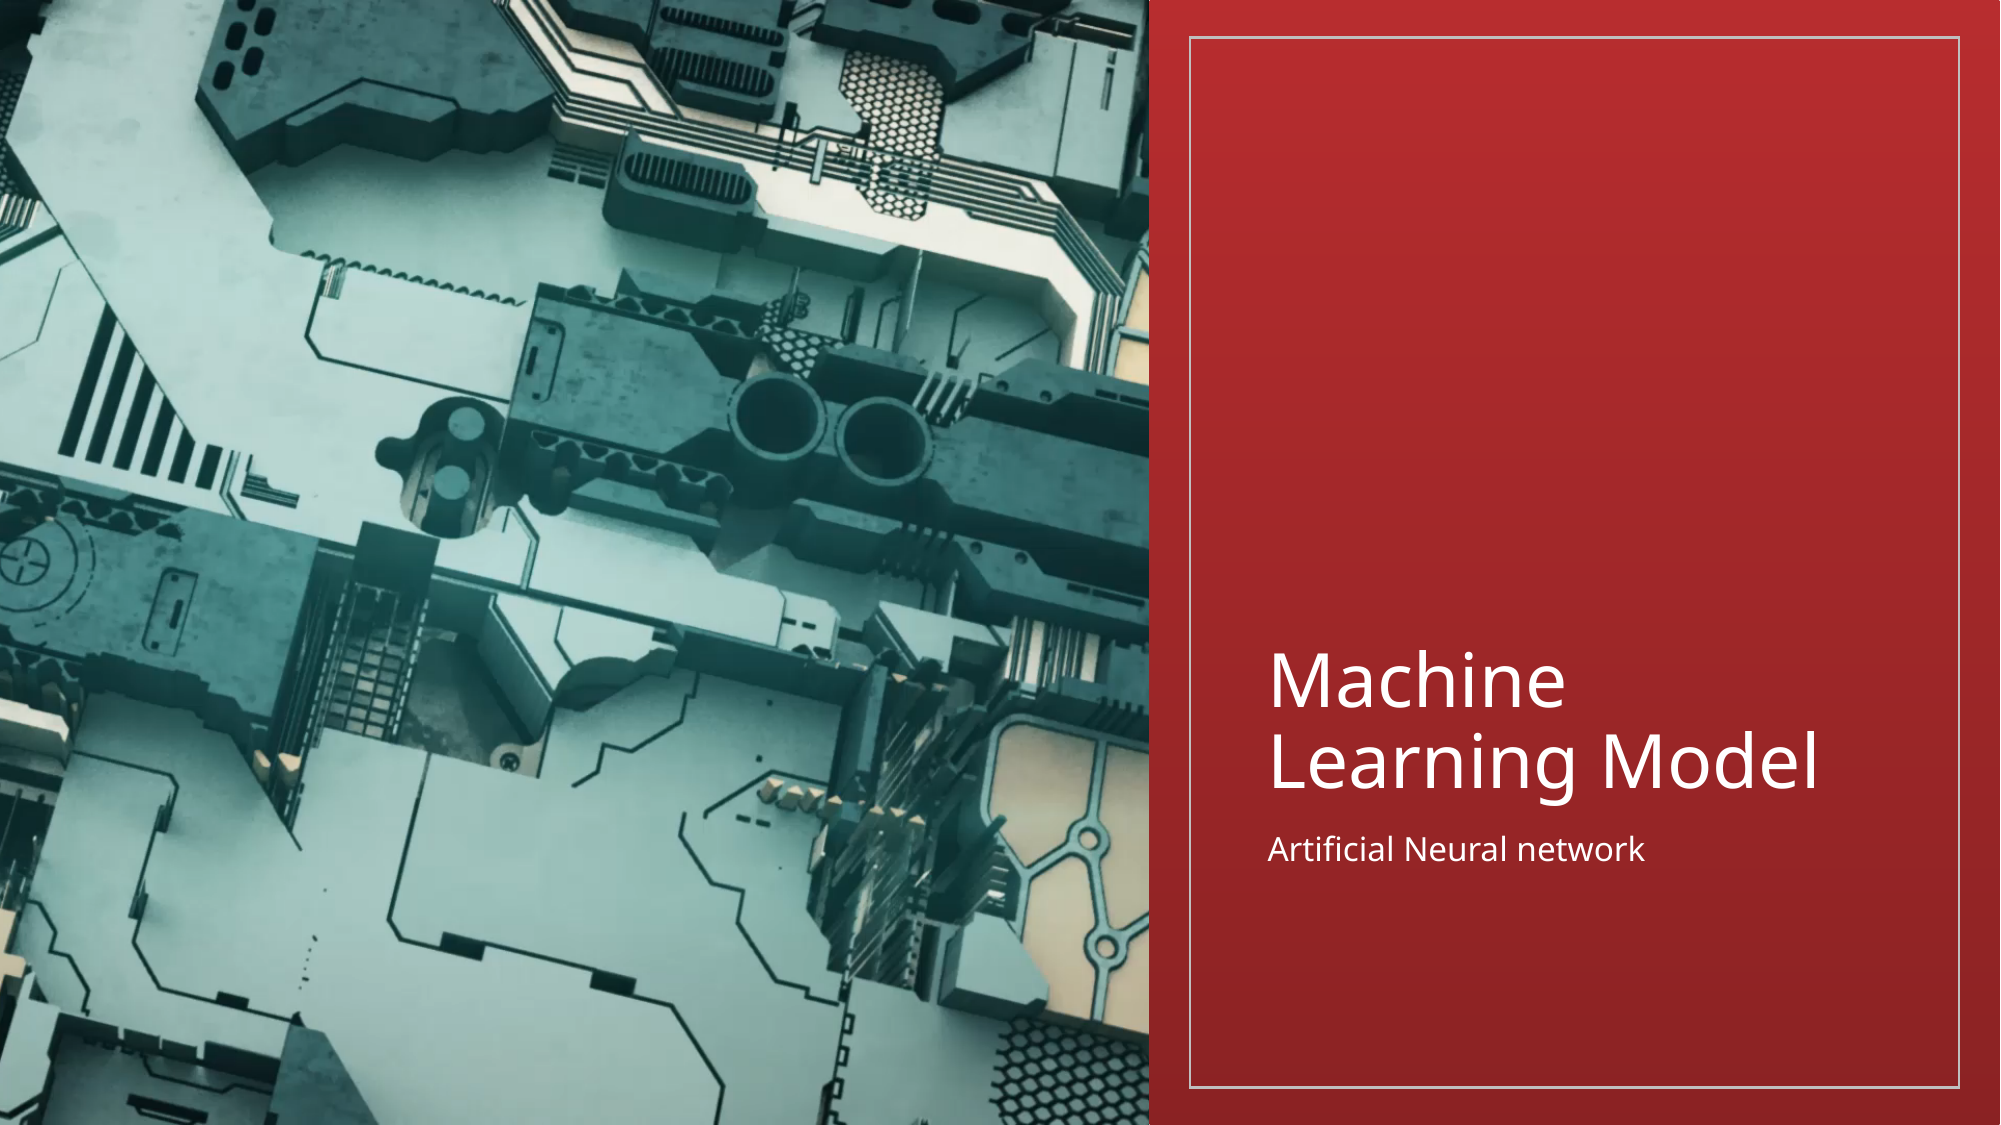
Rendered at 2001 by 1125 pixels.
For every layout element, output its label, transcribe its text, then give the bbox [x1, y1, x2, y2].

list Artificial Neural network [1252, 825, 1898, 1051]
title Machine Learning Model [1252, 525, 1898, 813]
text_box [0, 0, 1150, 1125]
